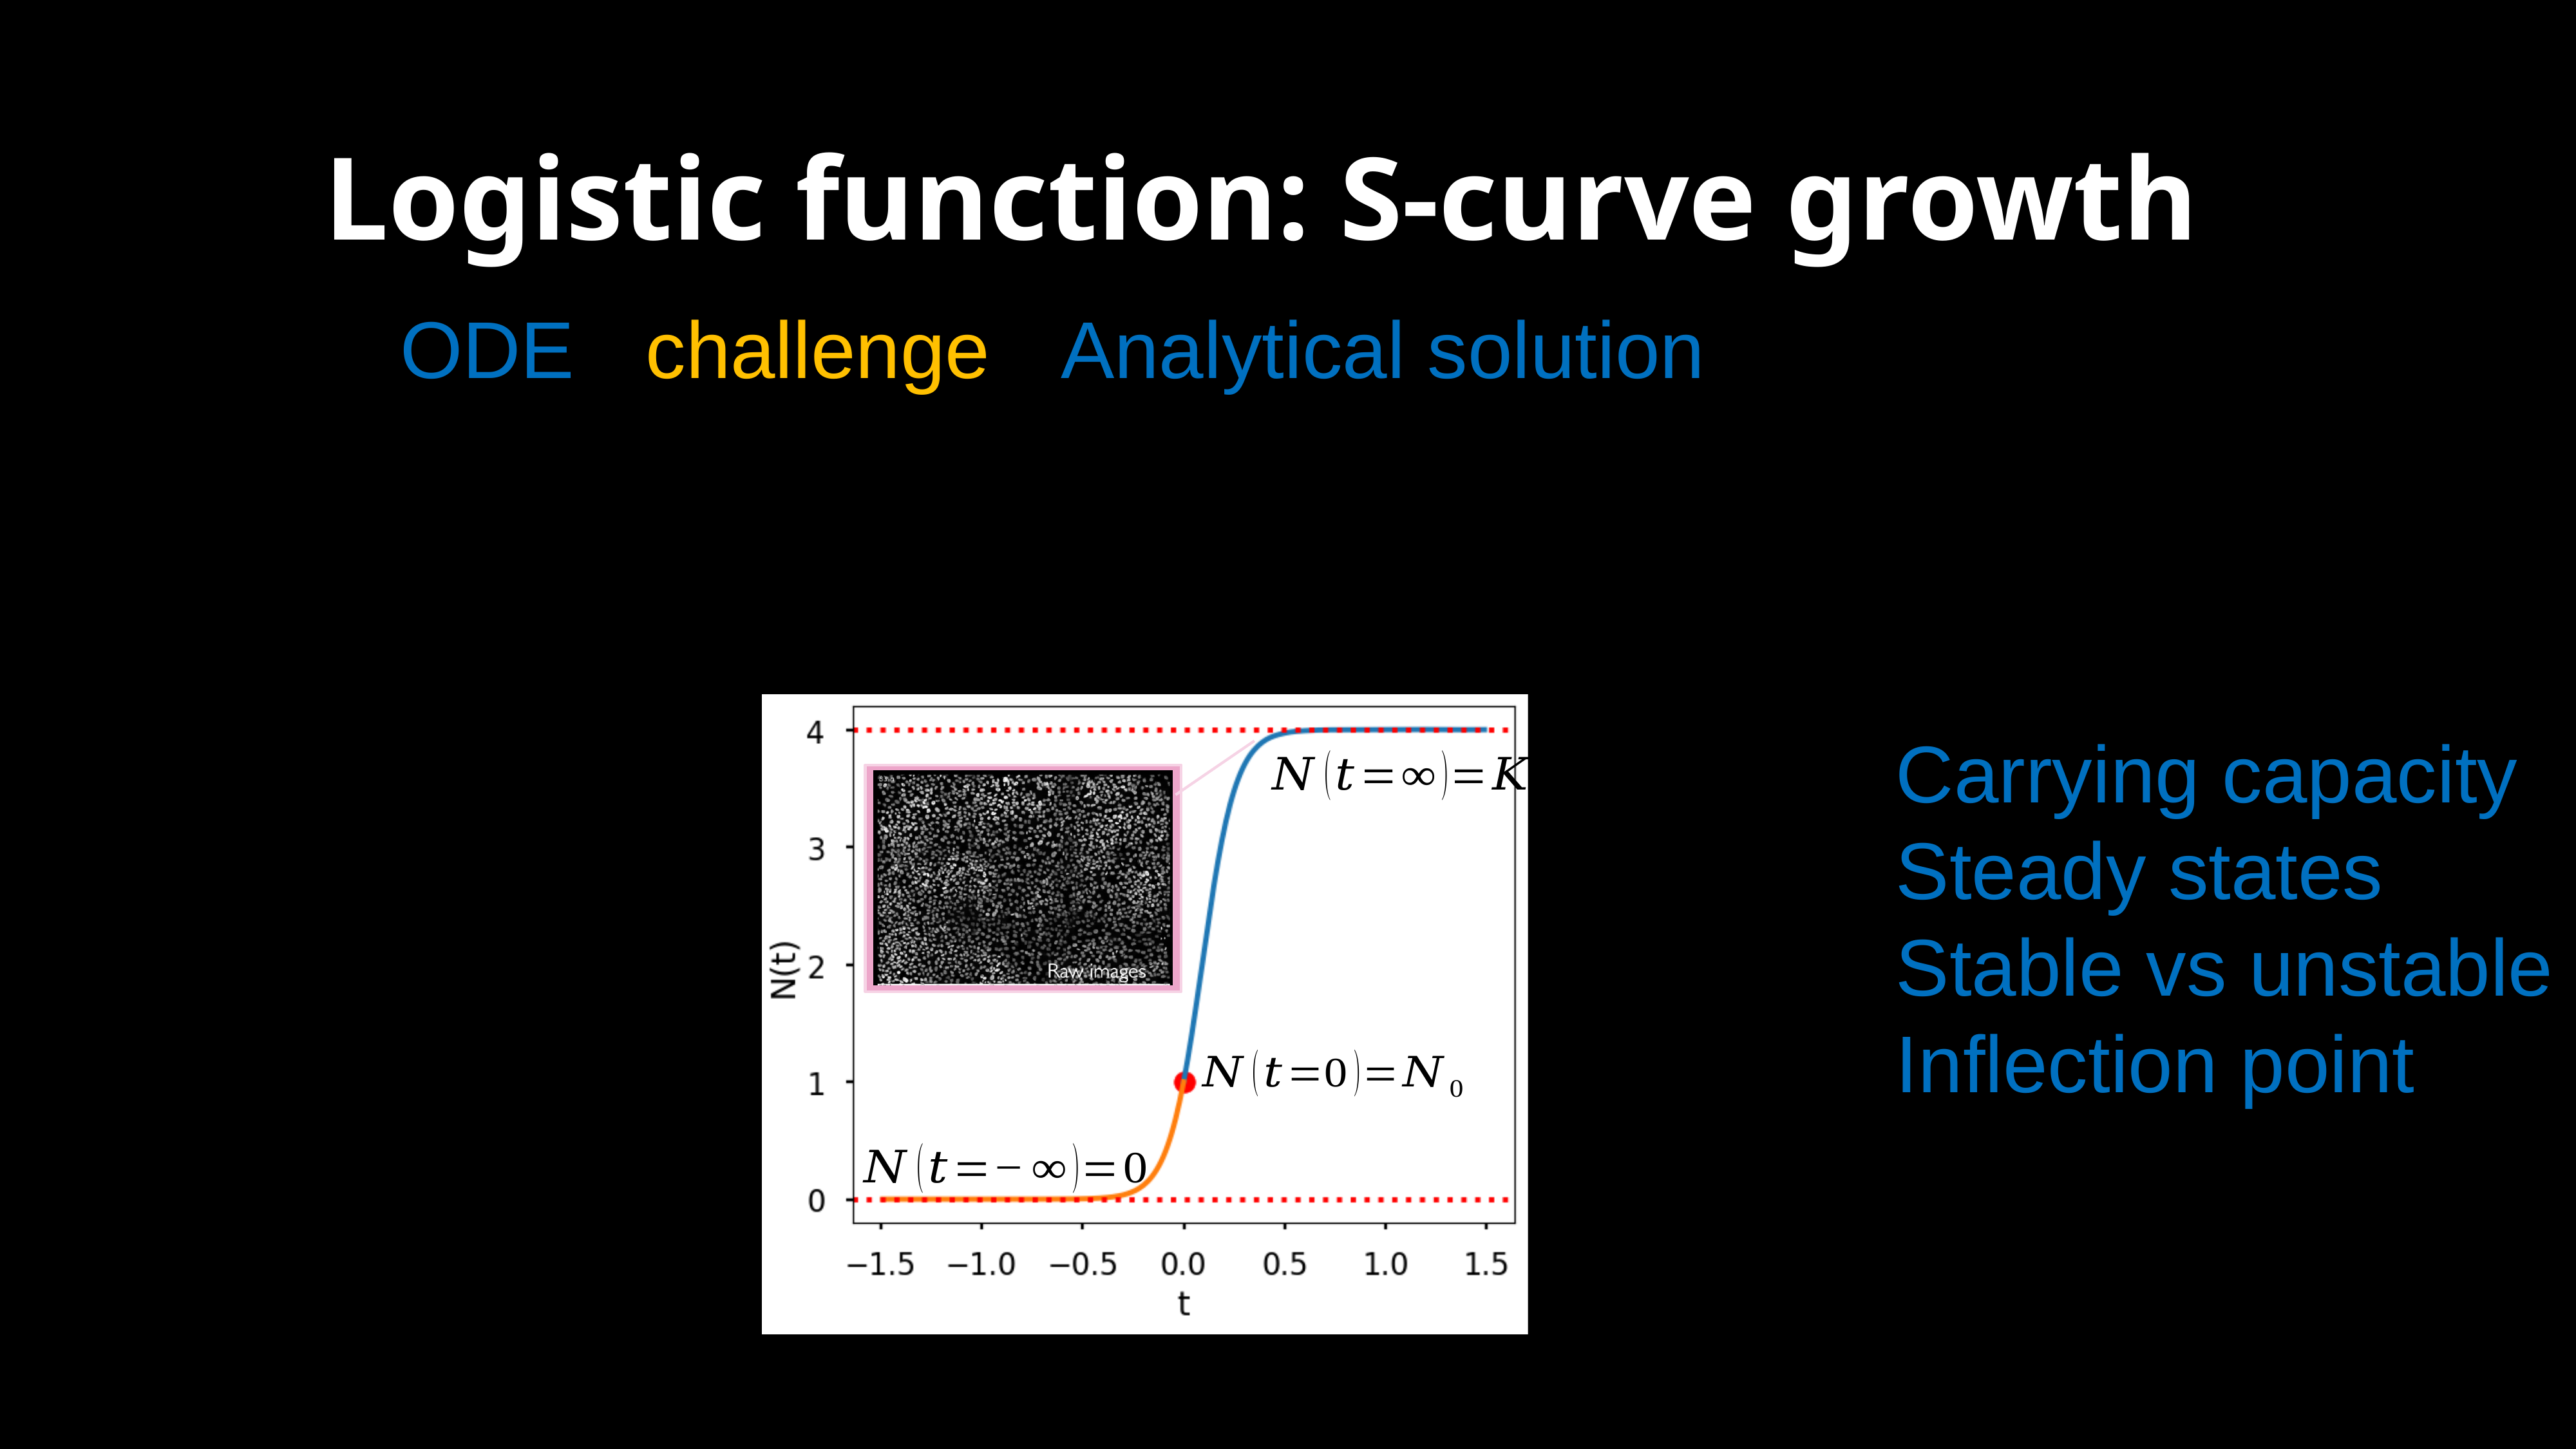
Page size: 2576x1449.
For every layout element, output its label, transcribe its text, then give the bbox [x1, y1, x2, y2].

list Logistic function: S-curve growth [100, 2, 2422, 412]
text_box Carrying capacity Steady states Stable vs unstable Inflection point [1886, 717, 2570, 1113]
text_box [865, 764, 1182, 992]
text_box ODE [390, 292, 609, 399]
text_box challenge [636, 292, 1025, 399]
picture [761, 694, 1528, 1335]
text_box Analytical solution [1051, 292, 1721, 399]
